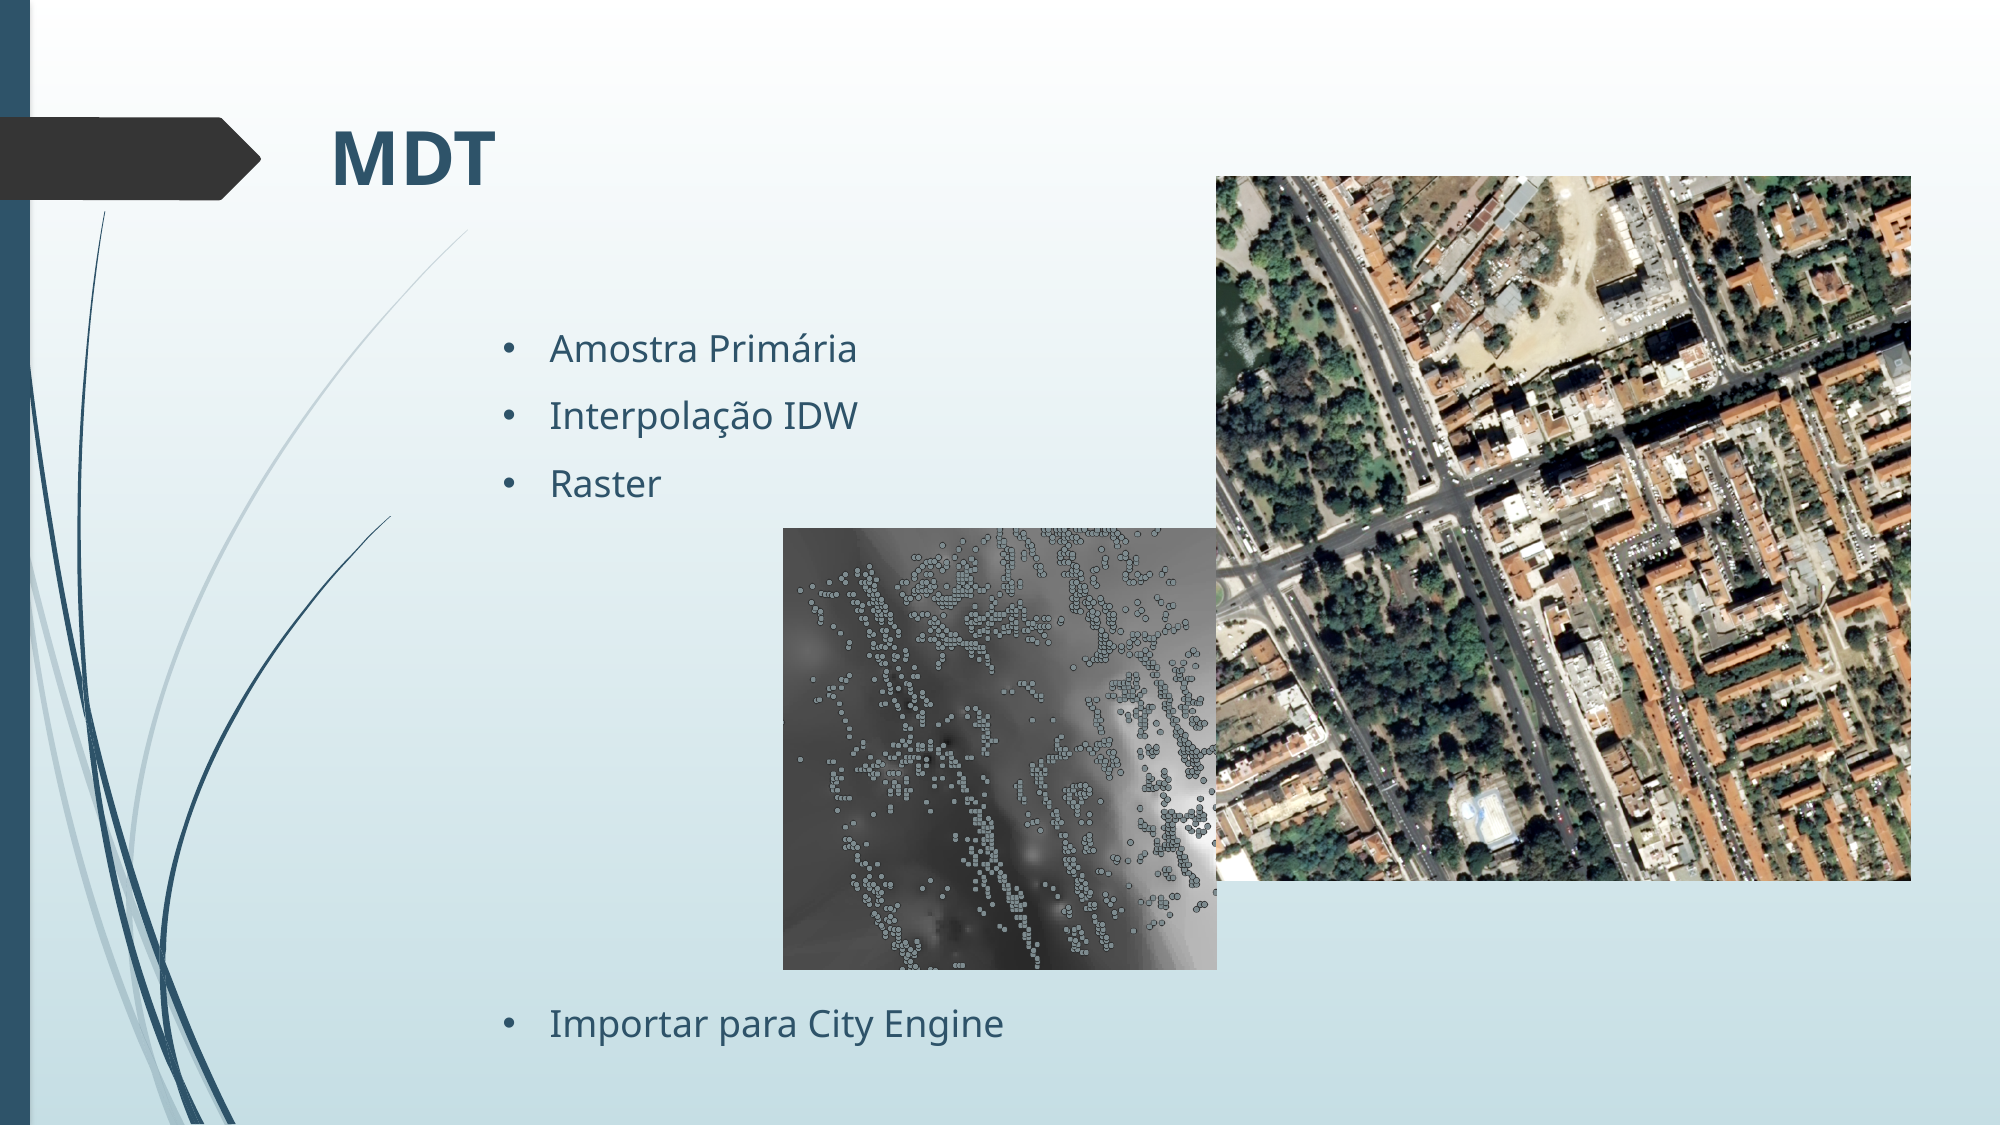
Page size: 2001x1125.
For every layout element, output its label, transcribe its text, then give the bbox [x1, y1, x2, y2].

title MDT [314, 102, 1777, 313]
text_box Amostra Primária Interpolação IDW Raster Importar para City Engine [488, 294, 1441, 1053]
picture [782, 176, 1911, 970]
